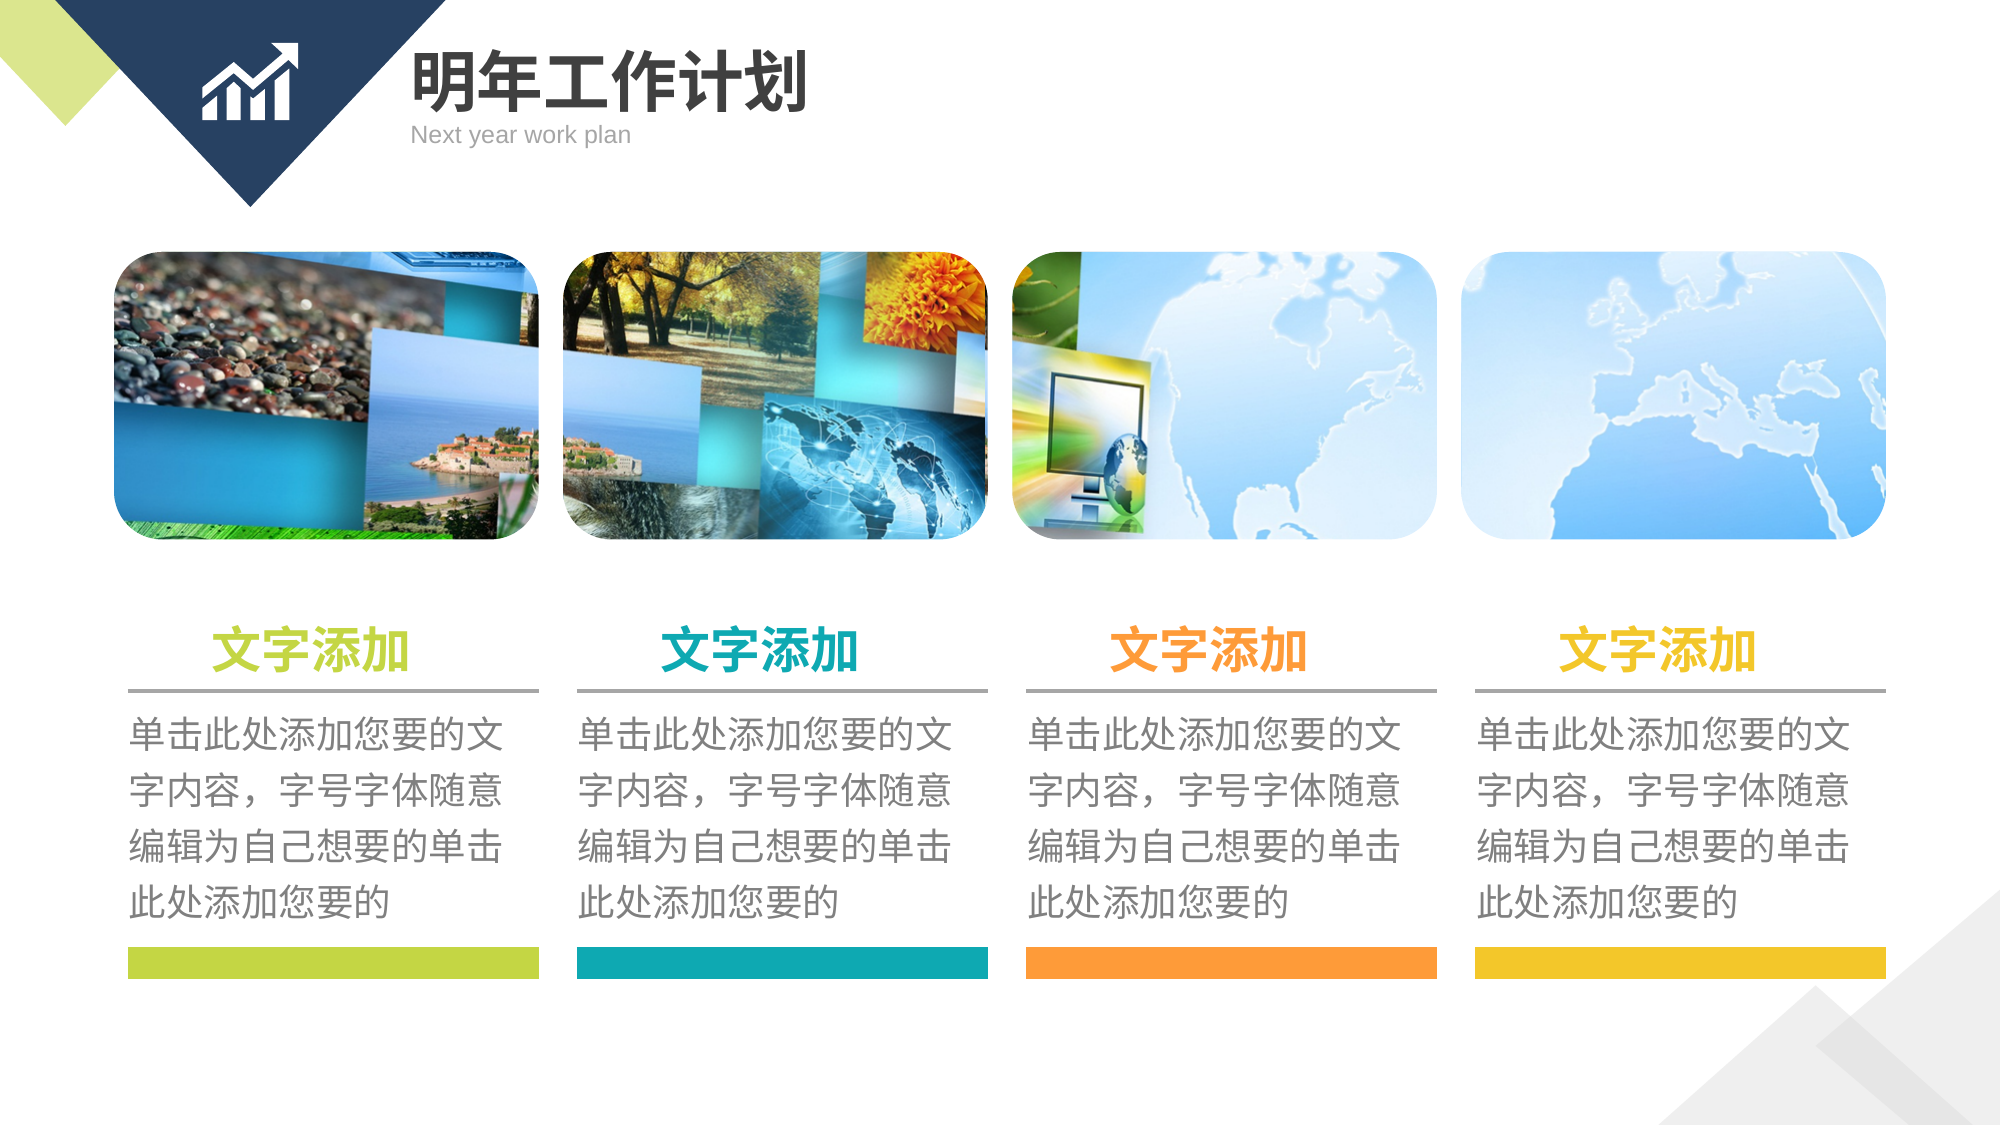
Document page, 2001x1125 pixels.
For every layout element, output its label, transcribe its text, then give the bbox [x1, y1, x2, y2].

text_box [562, 250, 989, 541]
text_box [114, 611, 539, 963]
text_box [113, 250, 540, 541]
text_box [1461, 611, 1886, 963]
text_box [1011, 250, 1438, 541]
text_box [1012, 611, 1437, 963]
text_box [1460, 250, 1888, 541]
text_box Next year work plan [395, 111, 816, 157]
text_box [563, 611, 988, 963]
text_box 明年工作计划 [395, 32, 1196, 128]
